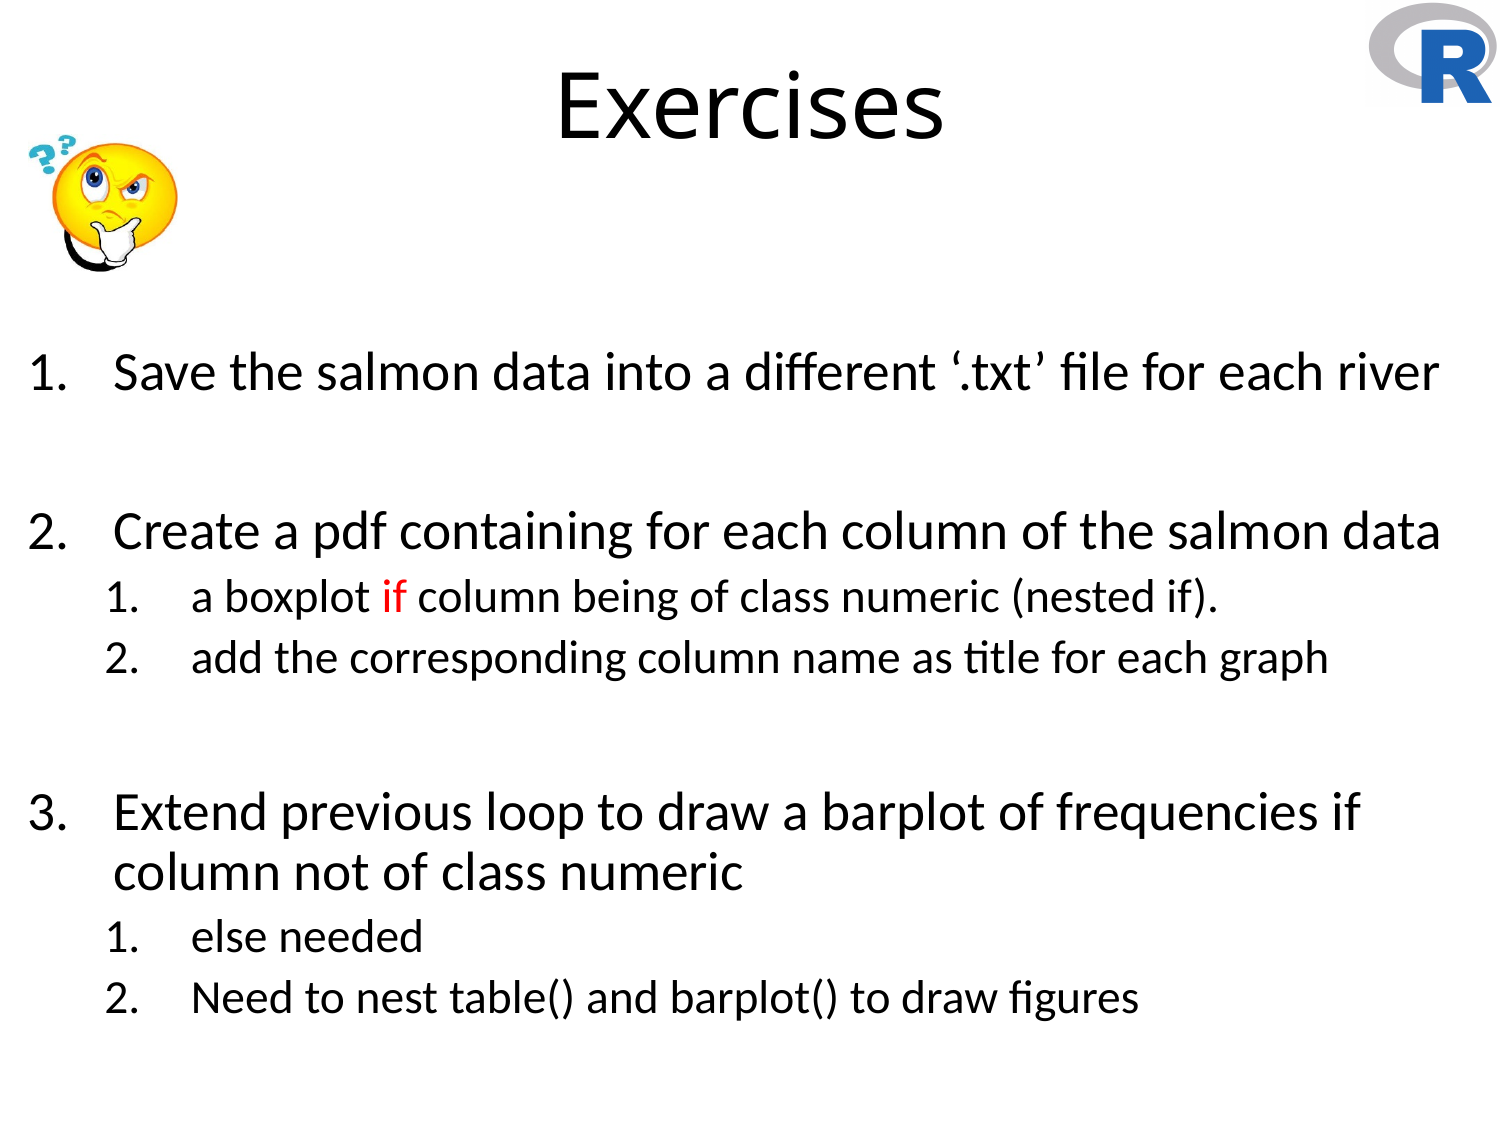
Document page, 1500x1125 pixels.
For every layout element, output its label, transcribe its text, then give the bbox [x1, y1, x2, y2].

picture [1365, 0, 1500, 107]
list Save the salmon data into a different ‘.txt’ file for each river Create a pdf containing for each column of the salmon data a boxplot if column being of class numeric (nested if). add the corresponding column name as title for each graph Extend previous loop to draw a barplot of frequencies if column not of class numeric else needed Need to nest table() and barplot() to draw figures [12, 335, 1459, 1050]
title Exercises [0, 0, 1500, 218]
picture [28, 134, 178, 272]
